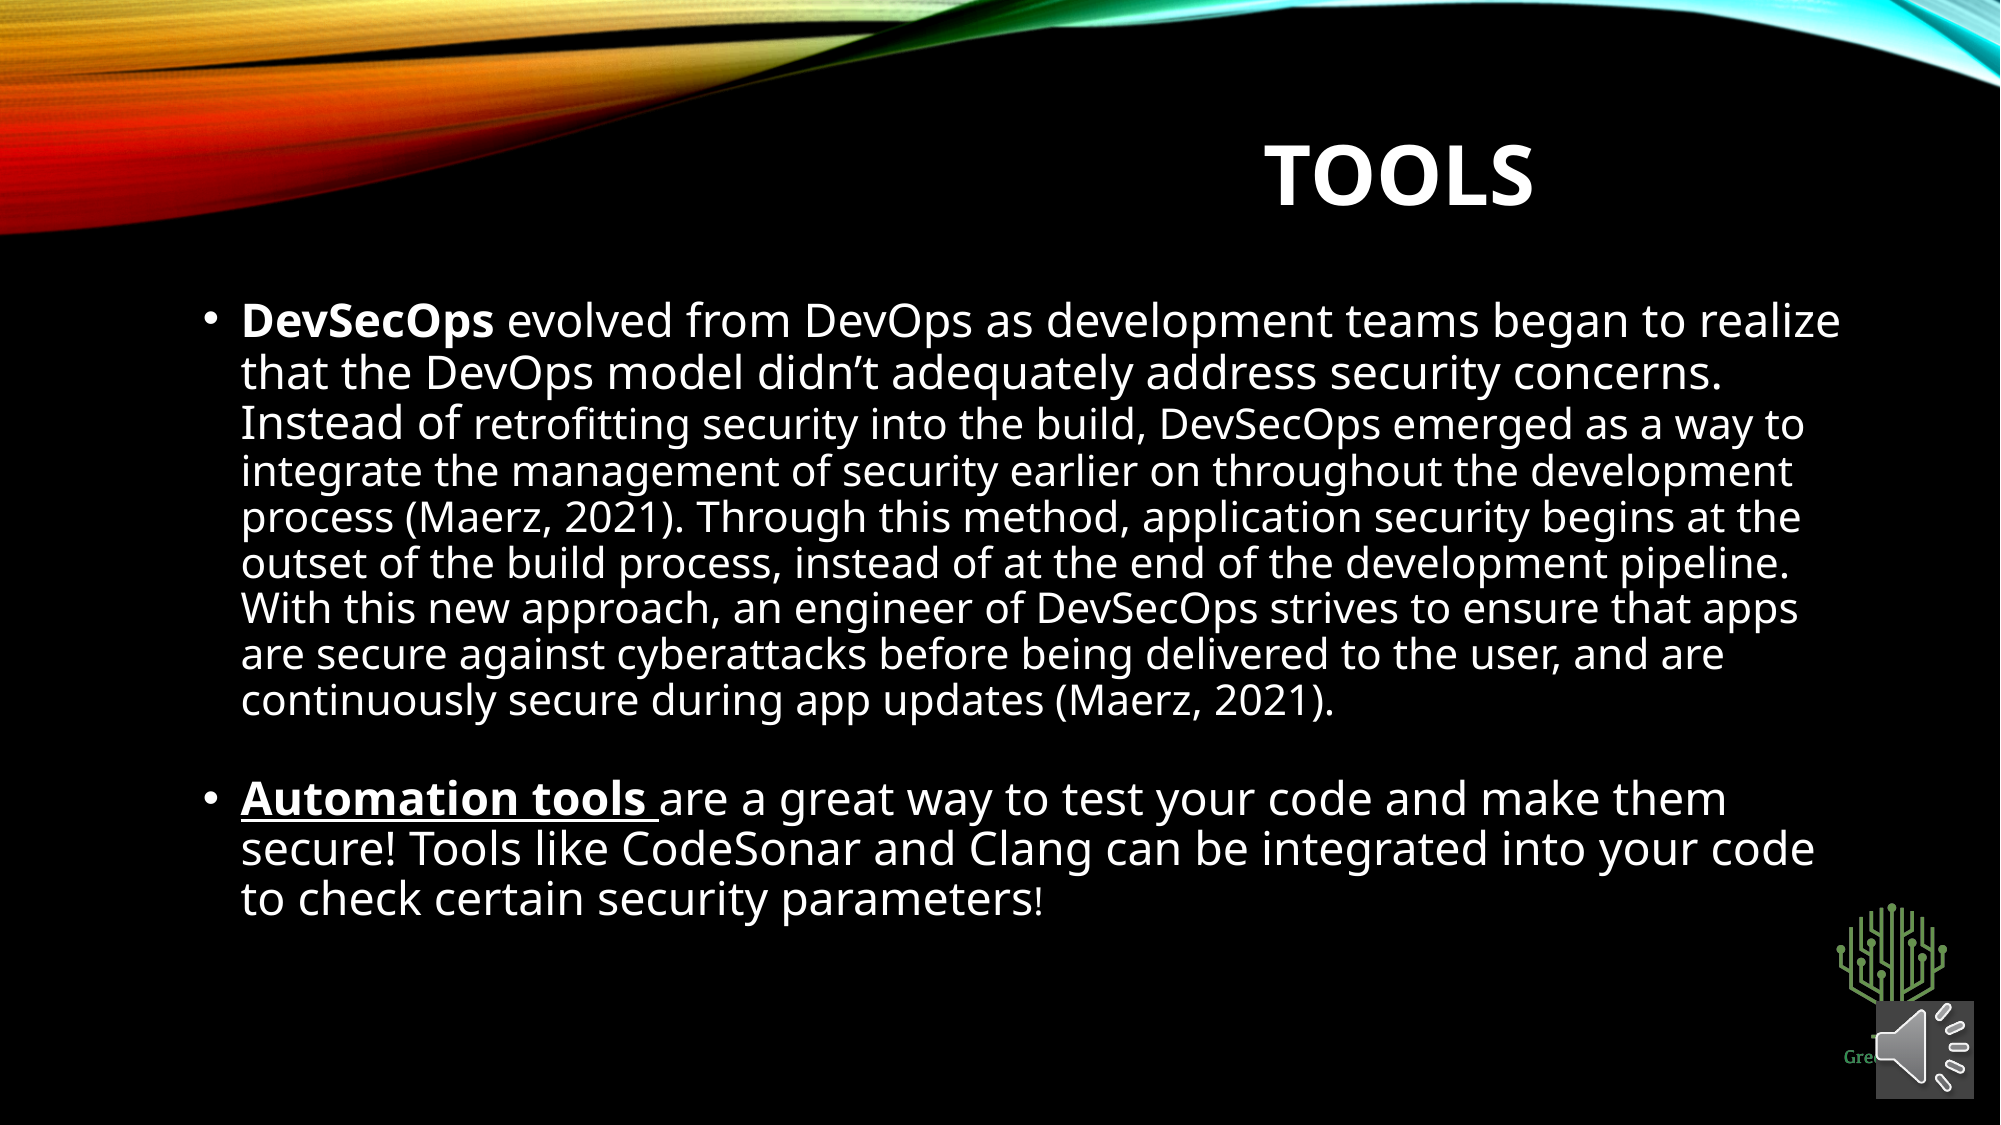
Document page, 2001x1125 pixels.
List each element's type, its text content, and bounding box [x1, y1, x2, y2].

title TOOLS [138, 72, 1551, 284]
picture [1817, 892, 1976, 1101]
picture [0, 0, 2000, 237]
list DevSecOps evolved from DevOps as development teams began to realize that the DevOps model didn’t adequately address security concerns. Instead of retrofitting security into the build, DevSecOps emerged as a way to integrate the management of security earlier on throughout the development process (Maerz, 2021). Through this method, application security begins at the outset of the build process, instead of at the end of the development pipeline. With this new approach, an engineer of DevSecOps strives to ensure that apps are secure against cyberattacks before being delivered to the user, and are continuously secure during app updates (Maerz, 2021). Automation tools are a great way to test your code and make them secure! Tools like CodeSonar and Clang can be integrated into your code to check certain security parameters! [112, 284, 1888, 946]
